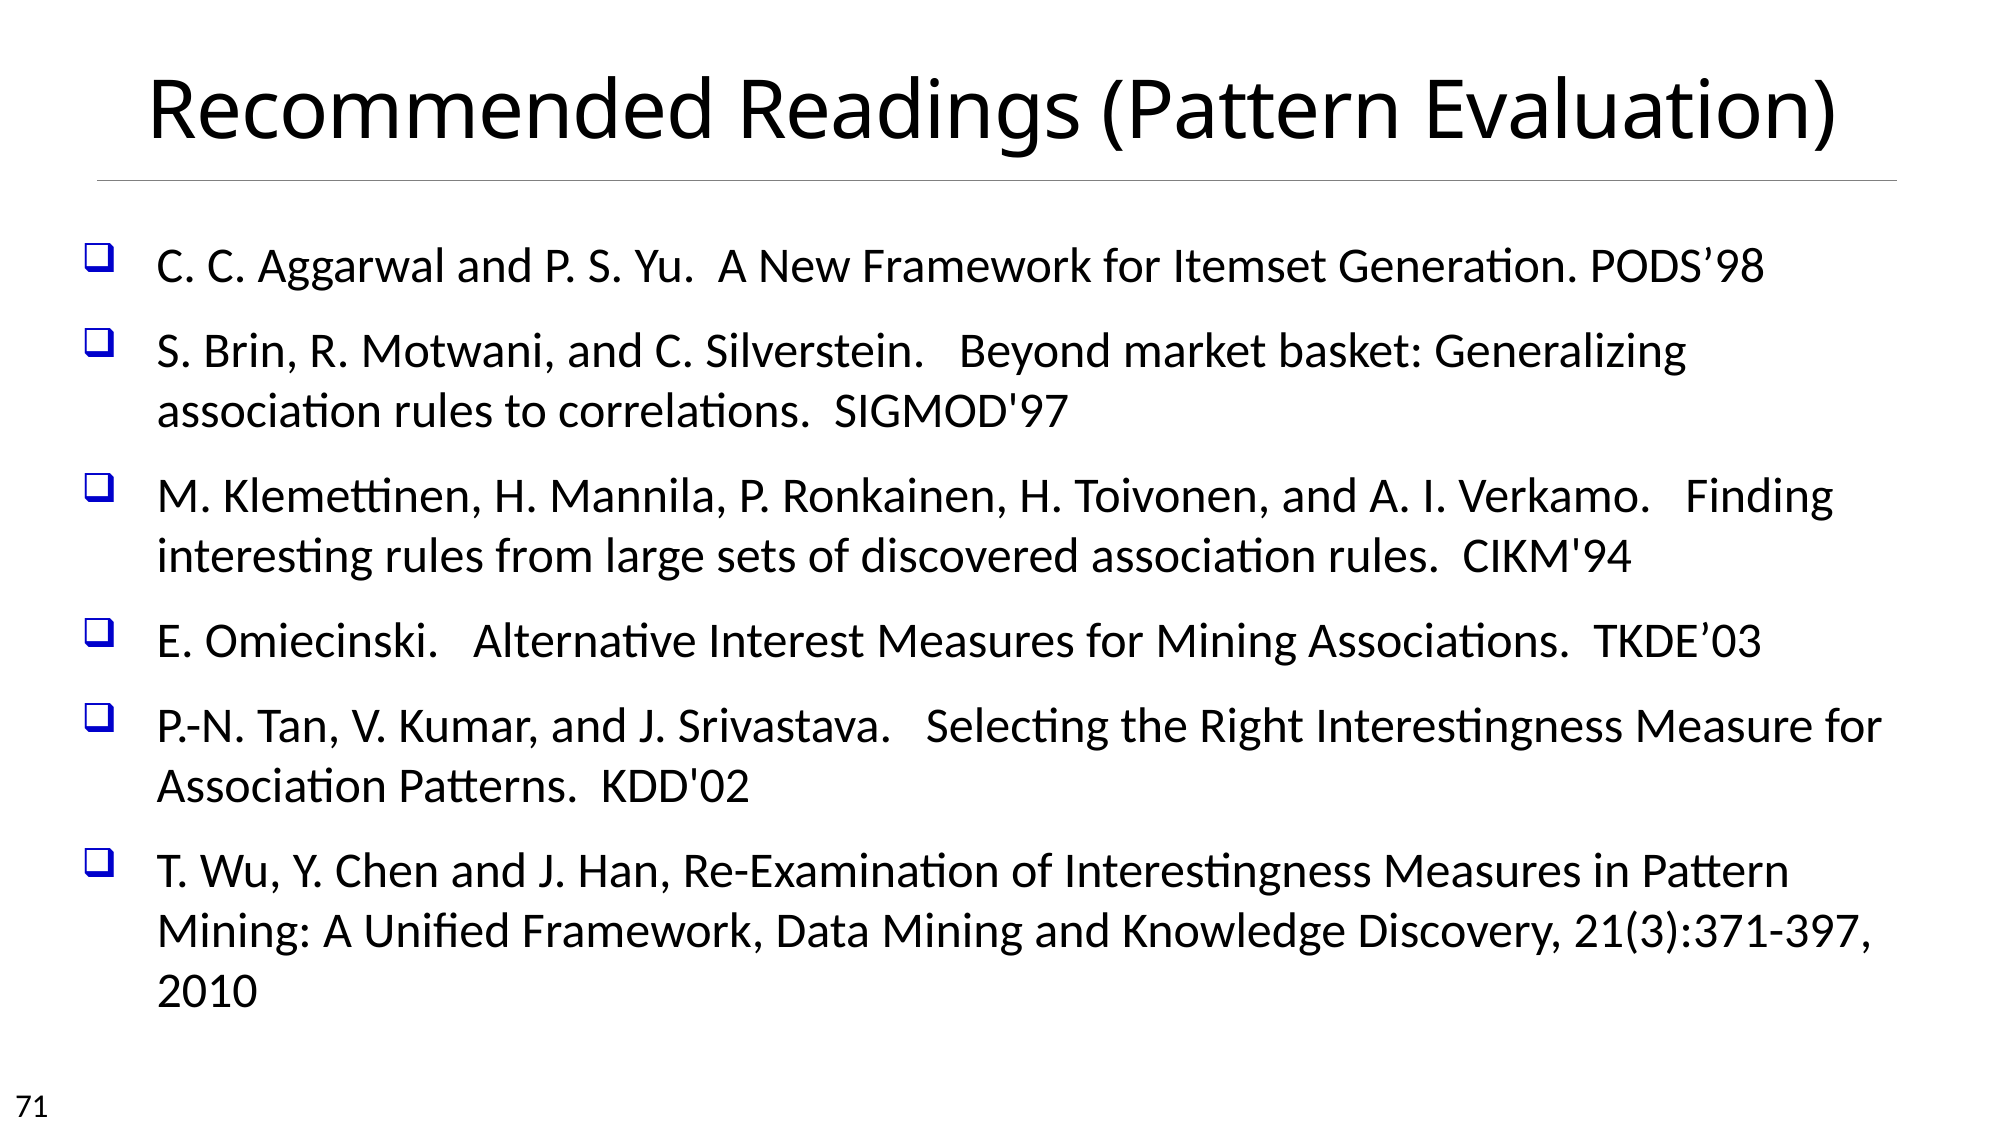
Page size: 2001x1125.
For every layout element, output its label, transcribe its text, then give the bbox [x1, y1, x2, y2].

list C. C. Aggarwal and P. S. Yu. A New Framework for Itemset Generation. PODS’98 S. Brin, R. Motwani, and C. Silverstein. Beyond market basket: Generalizing association rules to correlations. SIGMOD'97 M. Klemettinen, H. Mannila, P. Ronkainen, H. Toivonen, and A. I. Verkamo. Finding interesting rules from large sets of discovered association rules. CIKM'94 E. Omiecinski. Alternative Interest Measures for Mining Associations. TKDE’03 P.-N. Tan, V. Kumar, and J. Srivastava. Selecting the Right Interestingness Measure for Association Patterns. KDD'02 T. Wu, Y. Chen and J. Han, Re-Examination of Interestingness Measures in Pattern Mining: A Unified Framework, Data Mining and Knowledge Discovery, 21(3):371-397, 2010 [66, 224, 1917, 1063]
title Recommended Readings (Pattern Evaluation) [33, 62, 1950, 163]
